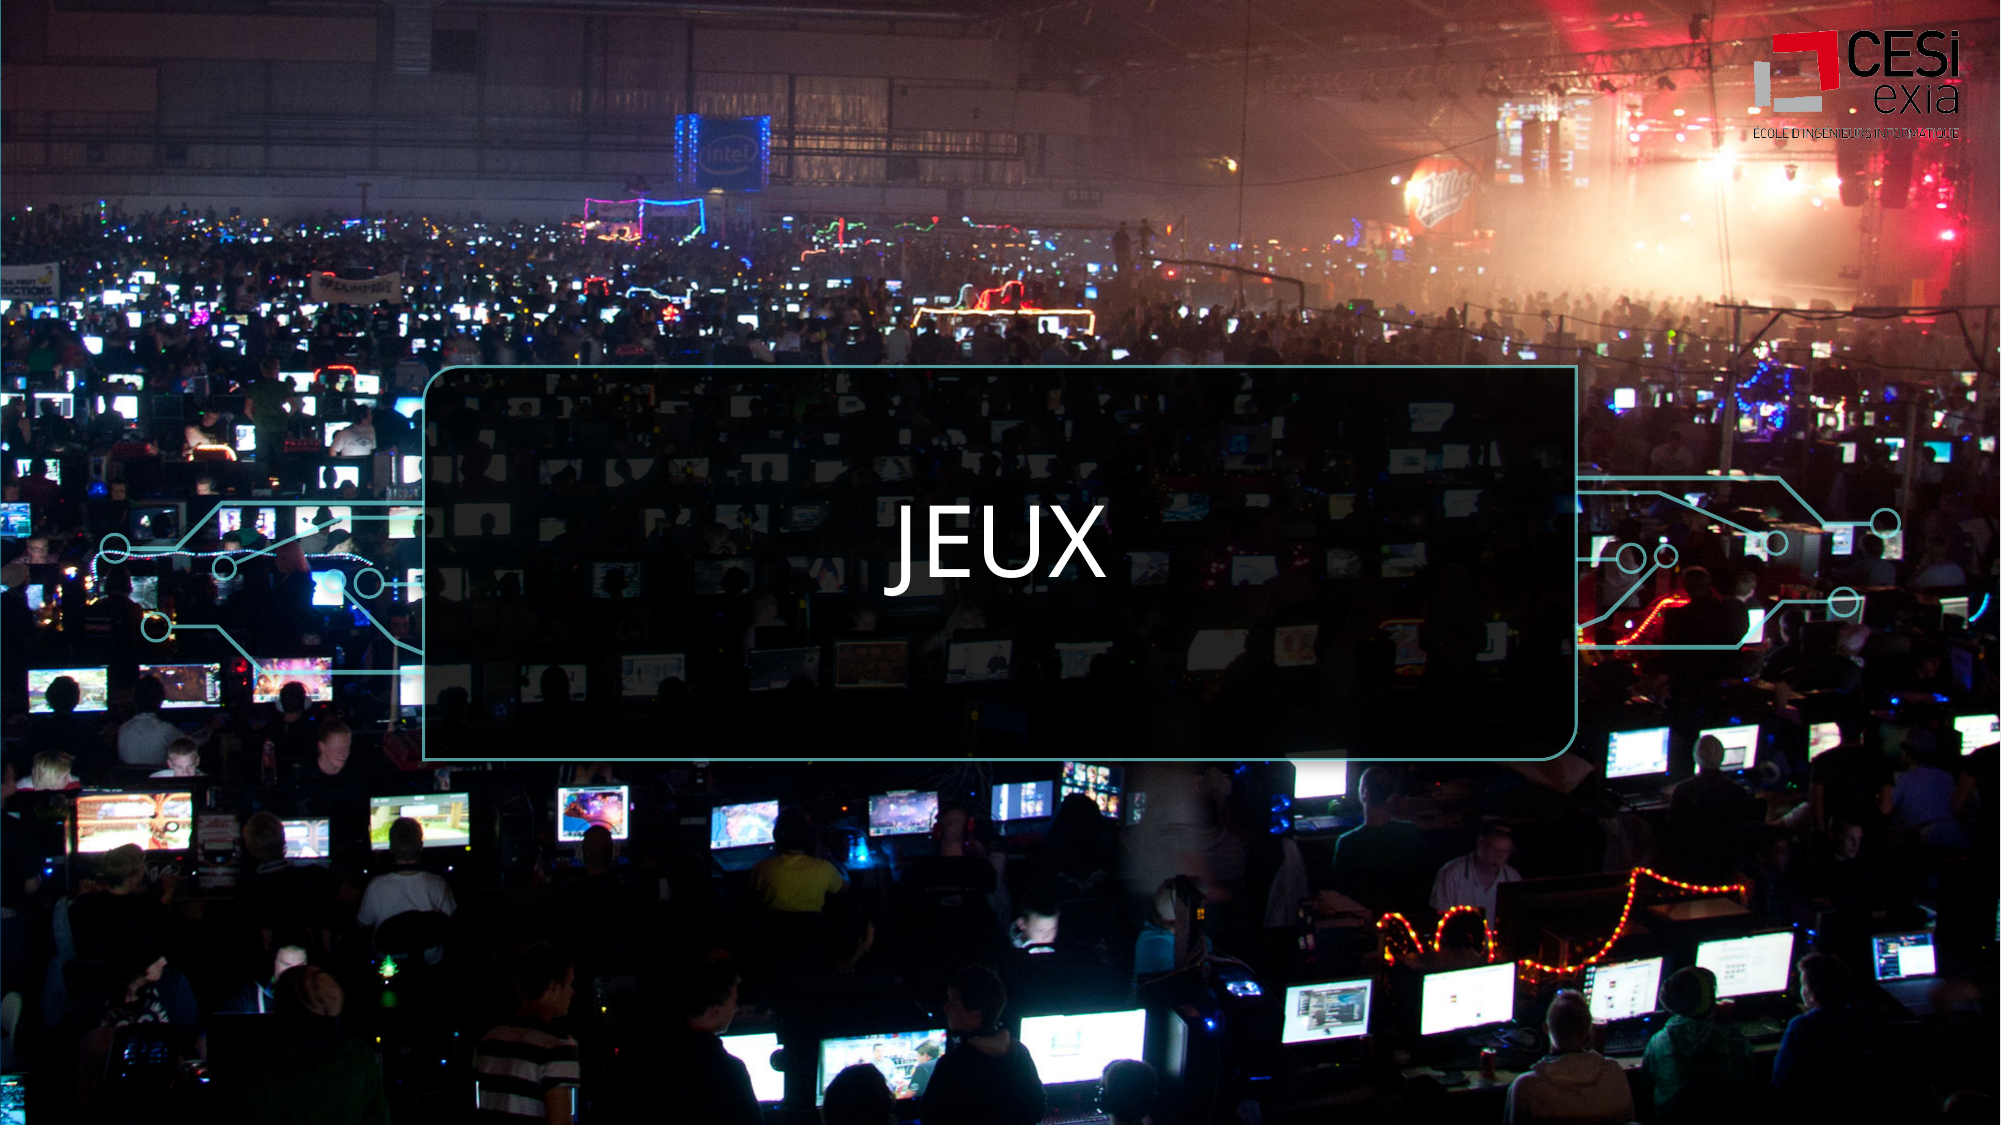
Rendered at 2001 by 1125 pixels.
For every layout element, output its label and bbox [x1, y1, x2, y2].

text_box [99, 366, 1902, 760]
picture [7, 1102, 15, 1107]
picture [0, 0, 2000, 1125]
